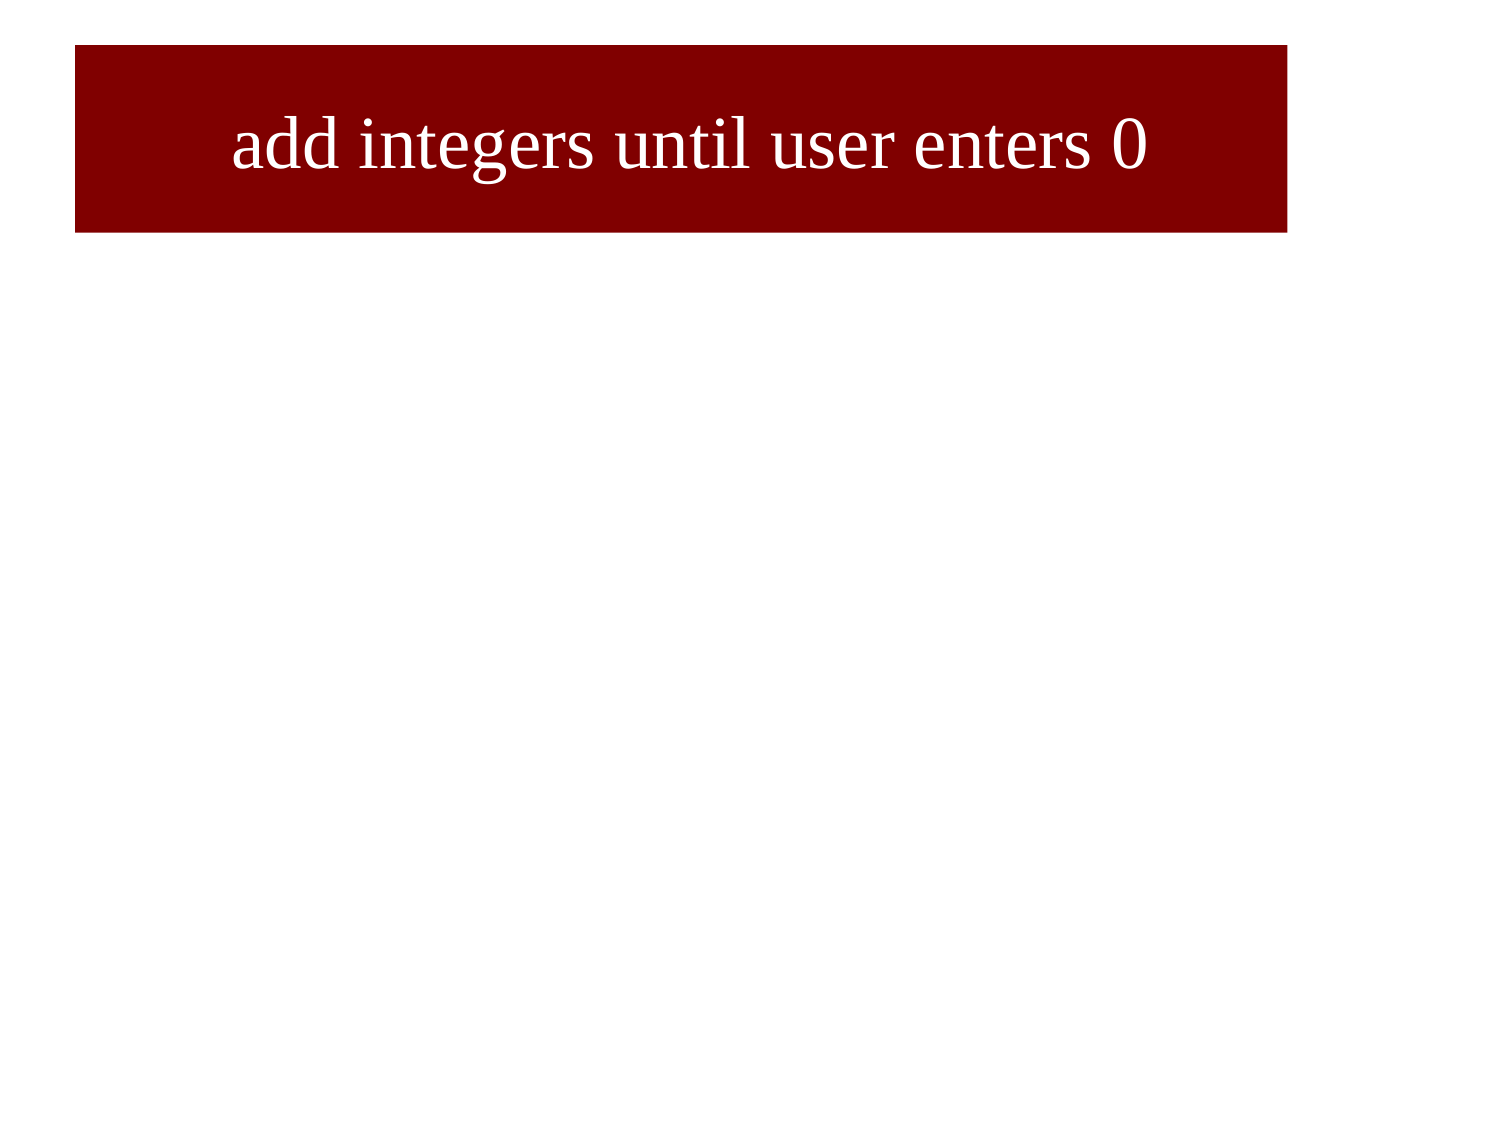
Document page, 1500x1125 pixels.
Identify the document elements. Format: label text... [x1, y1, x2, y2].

title add integers until user enters 0 [74, 44, 1288, 233]
